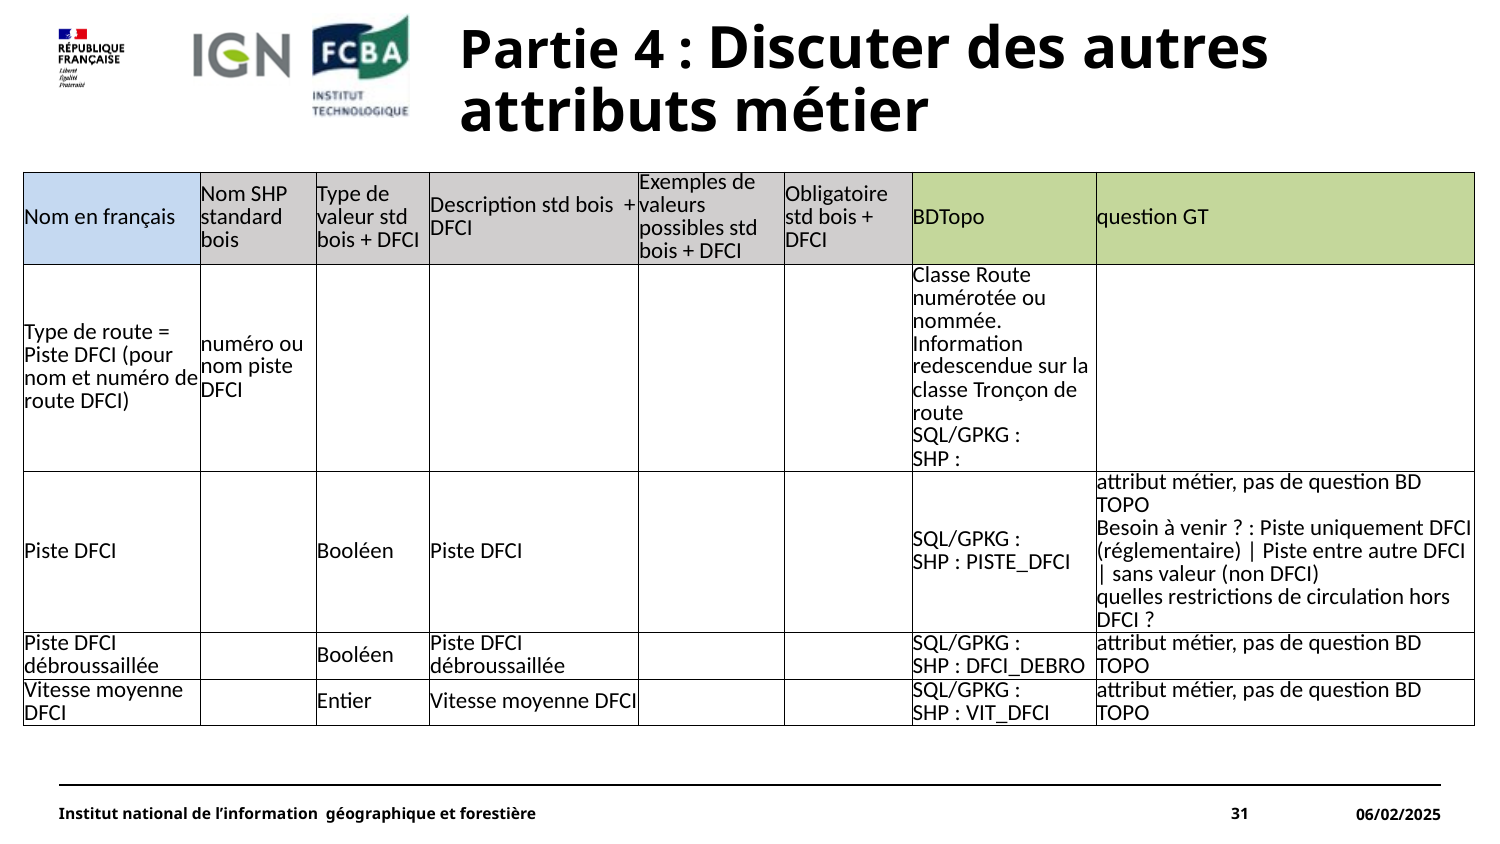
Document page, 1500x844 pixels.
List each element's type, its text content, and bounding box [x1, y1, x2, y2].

table_cell Booléen [317, 472, 429, 632]
table_cell Piste DFCI débroussaillée [430, 633, 638, 679]
table_cell Vitesse moyenne DFCI [430, 680, 638, 725]
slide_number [1249, 784, 1441, 844]
slide_number 31 [1027, 784, 1249, 844]
table_cell attribut métier, pas de question BD TOPO [1097, 633, 1474, 679]
table_cell [201, 680, 316, 725]
table_cell Classe Route numérotée ou nommée. Information redescendue sur la classe Tronçon de route SQL/GPKG : SHP : [913, 265, 1096, 471]
table_cell attribut métier, pas de question BD TOPO Besoin à venir ? : Piste uniquement DFCI (réglementaire) | Piste entre autre DFCI | sans valeur (non DFCI) quelles restrictions de circulation hors DFCI ? [1097, 472, 1474, 632]
table_header Nom SHP standard bois [201, 173, 316, 264]
table_cell SQL/GPKG : SHP : PISTE_DFCI [913, 472, 1096, 632]
table_header question GT [1097, 173, 1474, 264]
table_cell [201, 472, 316, 632]
table_cell [785, 680, 912, 725]
table_cell [785, 265, 912, 471]
picture [47, 17, 136, 107]
table_cell attribut métier, pas de question BD TOPO [1097, 680, 1474, 725]
table_cell Booléen [317, 633, 429, 679]
table_cell numéro ou nom piste DFCI [201, 265, 316, 471]
table_cell [785, 472, 912, 632]
table_cell Type de route = Piste DFCI (pour nom et numéro de route DFCI) [24, 265, 200, 471]
table_cell [317, 265, 429, 471]
table_header BDTopo [913, 173, 1096, 264]
table_cell [201, 633, 316, 679]
table_cell Piste DFCI [430, 472, 638, 632]
table_cell [639, 472, 784, 632]
table_cell [785, 633, 912, 679]
table_cell [430, 265, 638, 471]
table_header Type de valeur std bois + DFCI [317, 173, 429, 264]
picture [312, 13, 410, 118]
table_cell [639, 680, 784, 725]
table_cell Vitesse moyenne DFCI [24, 680, 200, 725]
table_cell [639, 265, 784, 471]
table_cell Entier [317, 680, 429, 725]
title Partie 4 : Discuter des autres attributs métier [459, 18, 1500, 137]
table_cell SQL/GPKG : SHP : DFCI_DEBRO [913, 633, 1096, 679]
table_cell Piste DFCI [24, 472, 200, 632]
footer Institut national de l’information géographique et forestière [59, 784, 1027, 844]
table_header Exemples de valeurs possibles std bois + DFCI [639, 173, 784, 264]
table_cell [1097, 265, 1474, 471]
table_header Obligatoire std bois + DFCI [785, 173, 912, 264]
table_cell SQL/GPKG : SHP : VIT_DFCI [913, 680, 1096, 725]
table_header Description std bois + DFCI [430, 173, 638, 264]
table_cell Piste DFCI débroussaillée [24, 633, 200, 679]
table_cell [639, 633, 784, 679]
picture [193, 32, 291, 86]
table_header Nom en français [24, 173, 200, 264]
